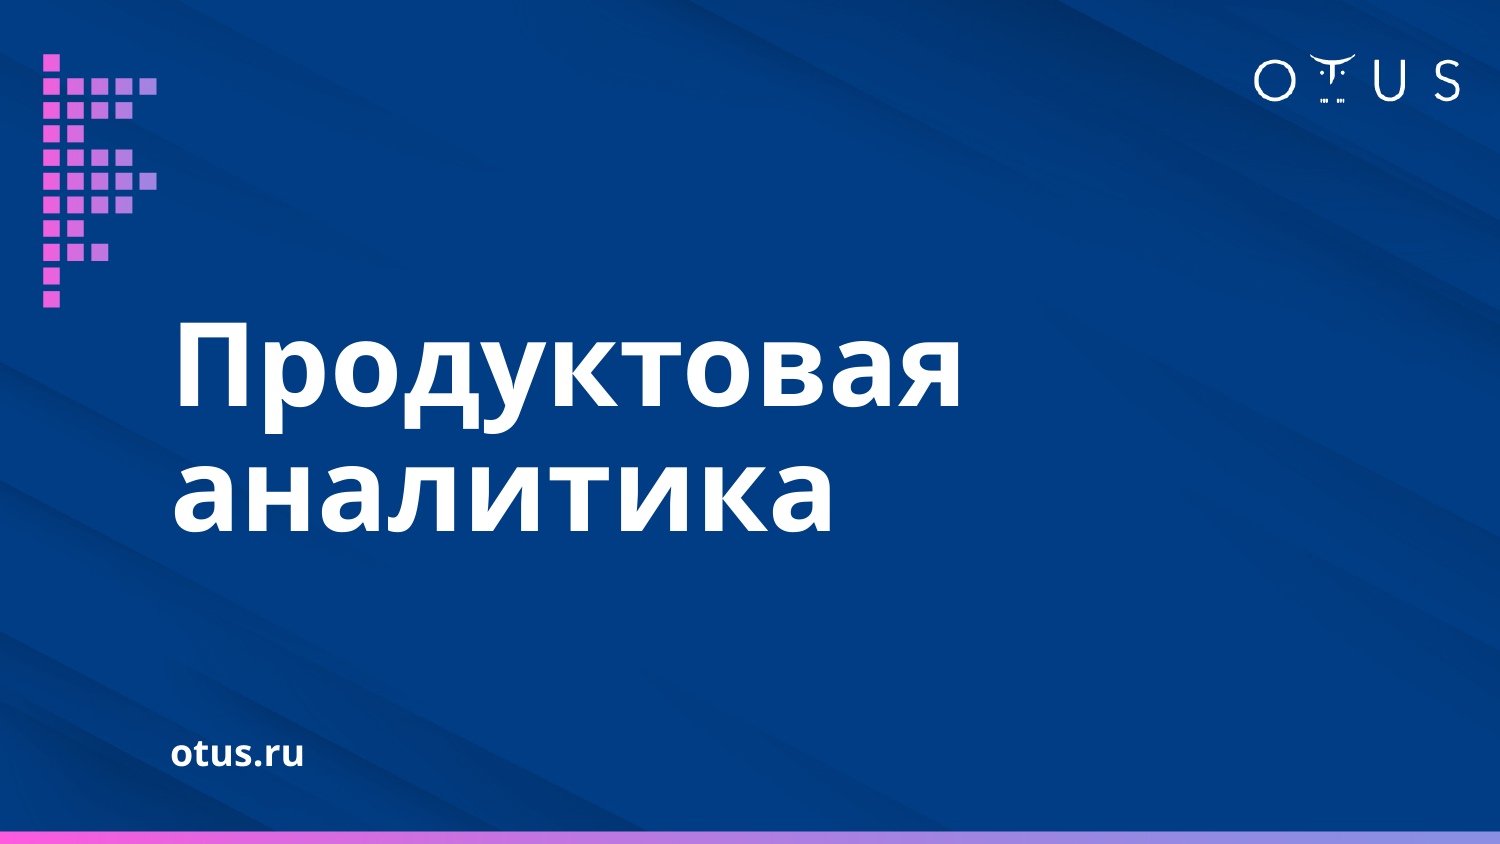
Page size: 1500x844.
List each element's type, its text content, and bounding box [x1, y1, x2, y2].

title Продуктовая аналитика [154, 290, 1366, 680]
picture [0, 0, 1500, 844]
subtitle otus.ru [154, 713, 1500, 793]
